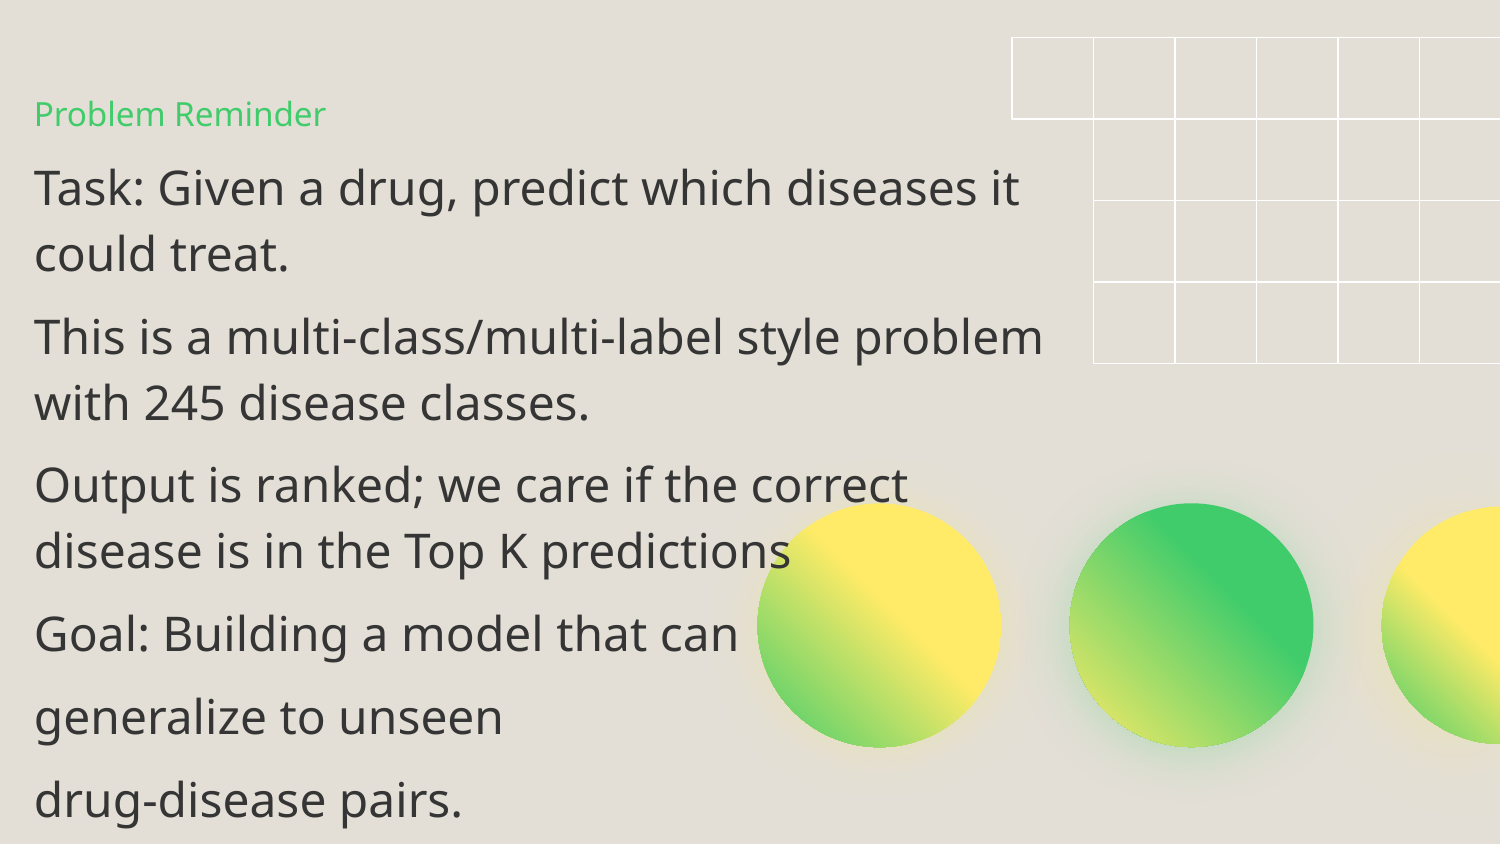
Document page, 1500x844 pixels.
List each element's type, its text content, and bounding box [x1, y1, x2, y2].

list Task: Given a drug, predict which diseases it could treat. This is a multi-class/multi-label style problem with 245 disease classes. Output is ranked; we care if the correct disease is in the Top K predictions Goal: Building a model that can generalize to unseen drug-disease pairs. [18, 149, 1084, 556]
title Problem Reminder [18, 82, 706, 149]
